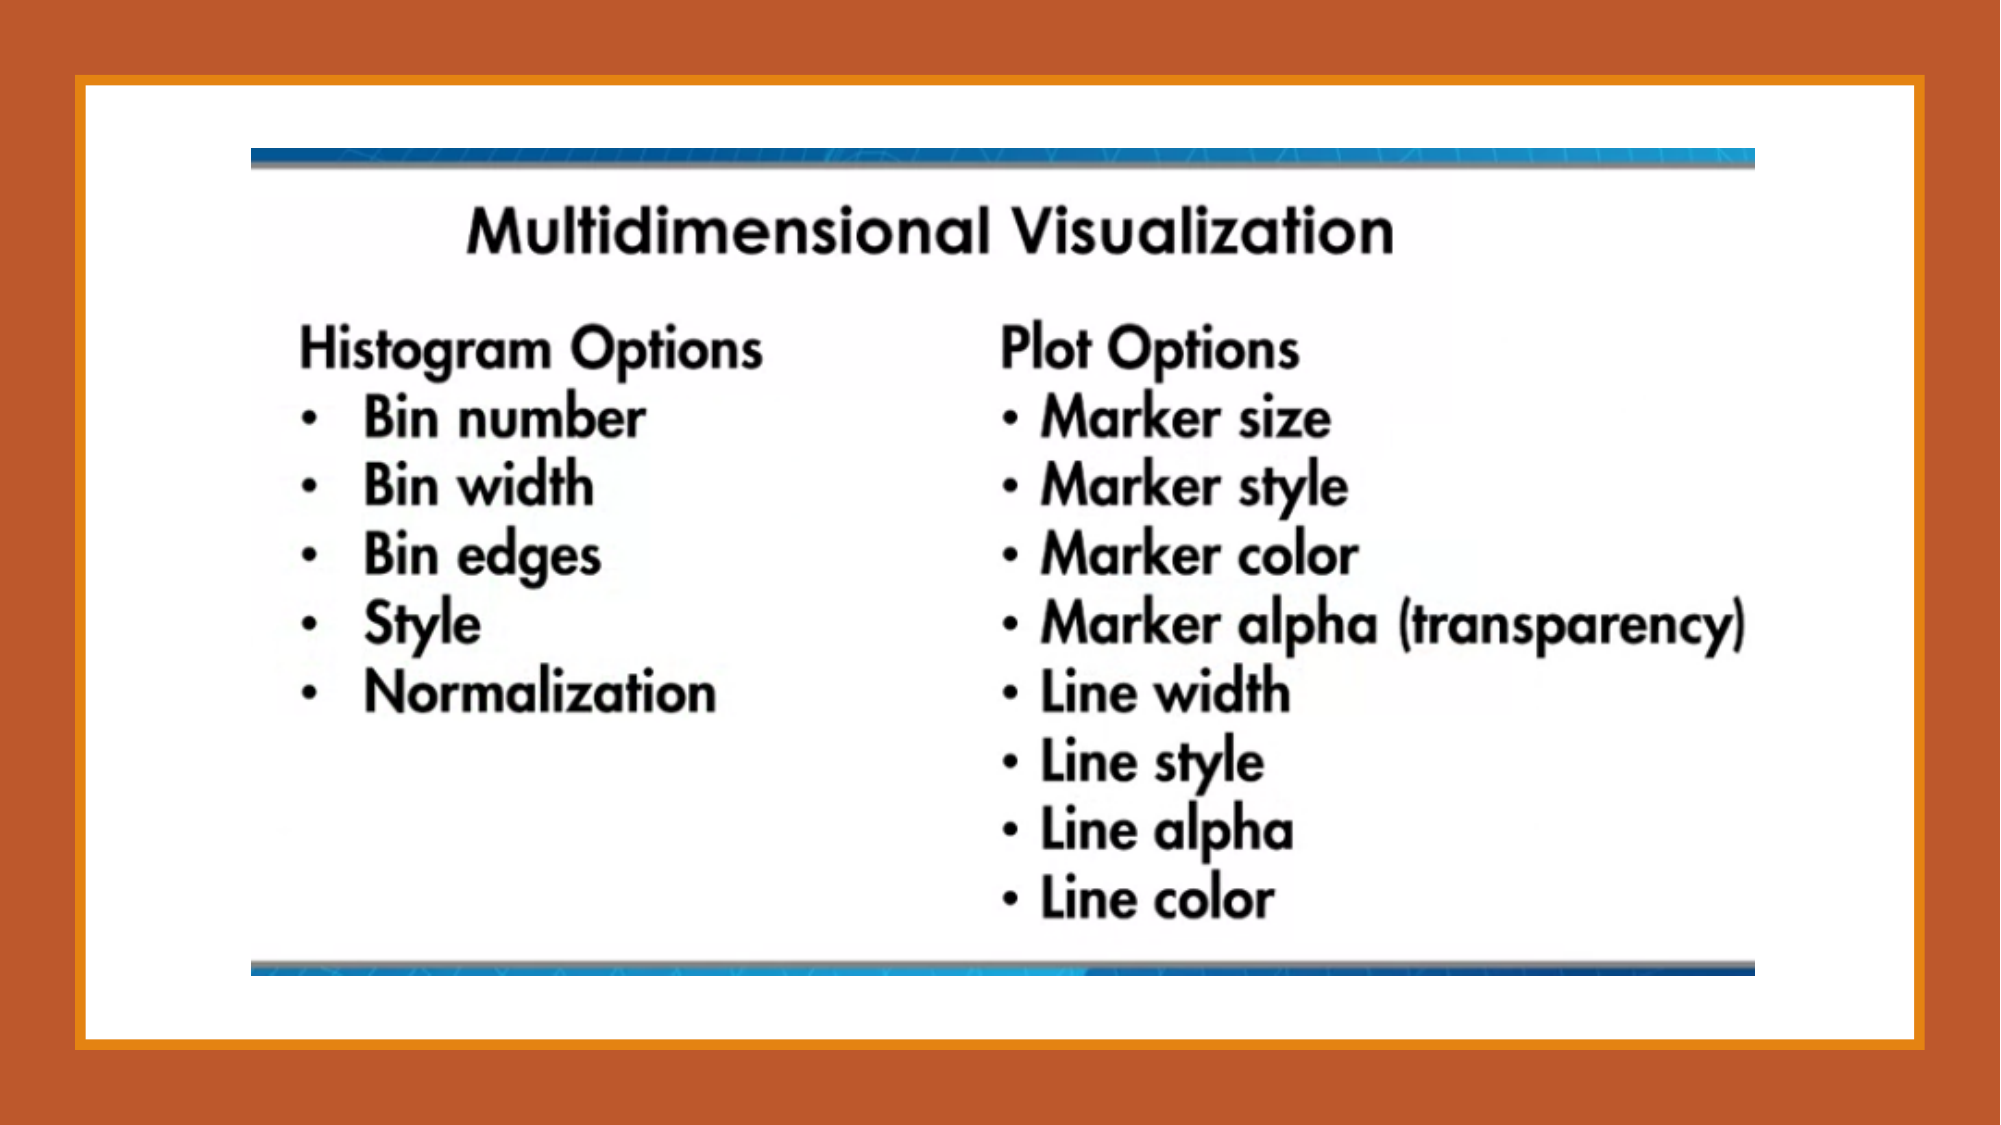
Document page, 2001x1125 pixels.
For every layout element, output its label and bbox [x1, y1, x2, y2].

text_box [0, 0, 2000, 1125]
list [250, 148, 1755, 976]
text_box [74, 74, 1926, 1051]
text_box [84, 84, 1916, 1041]
